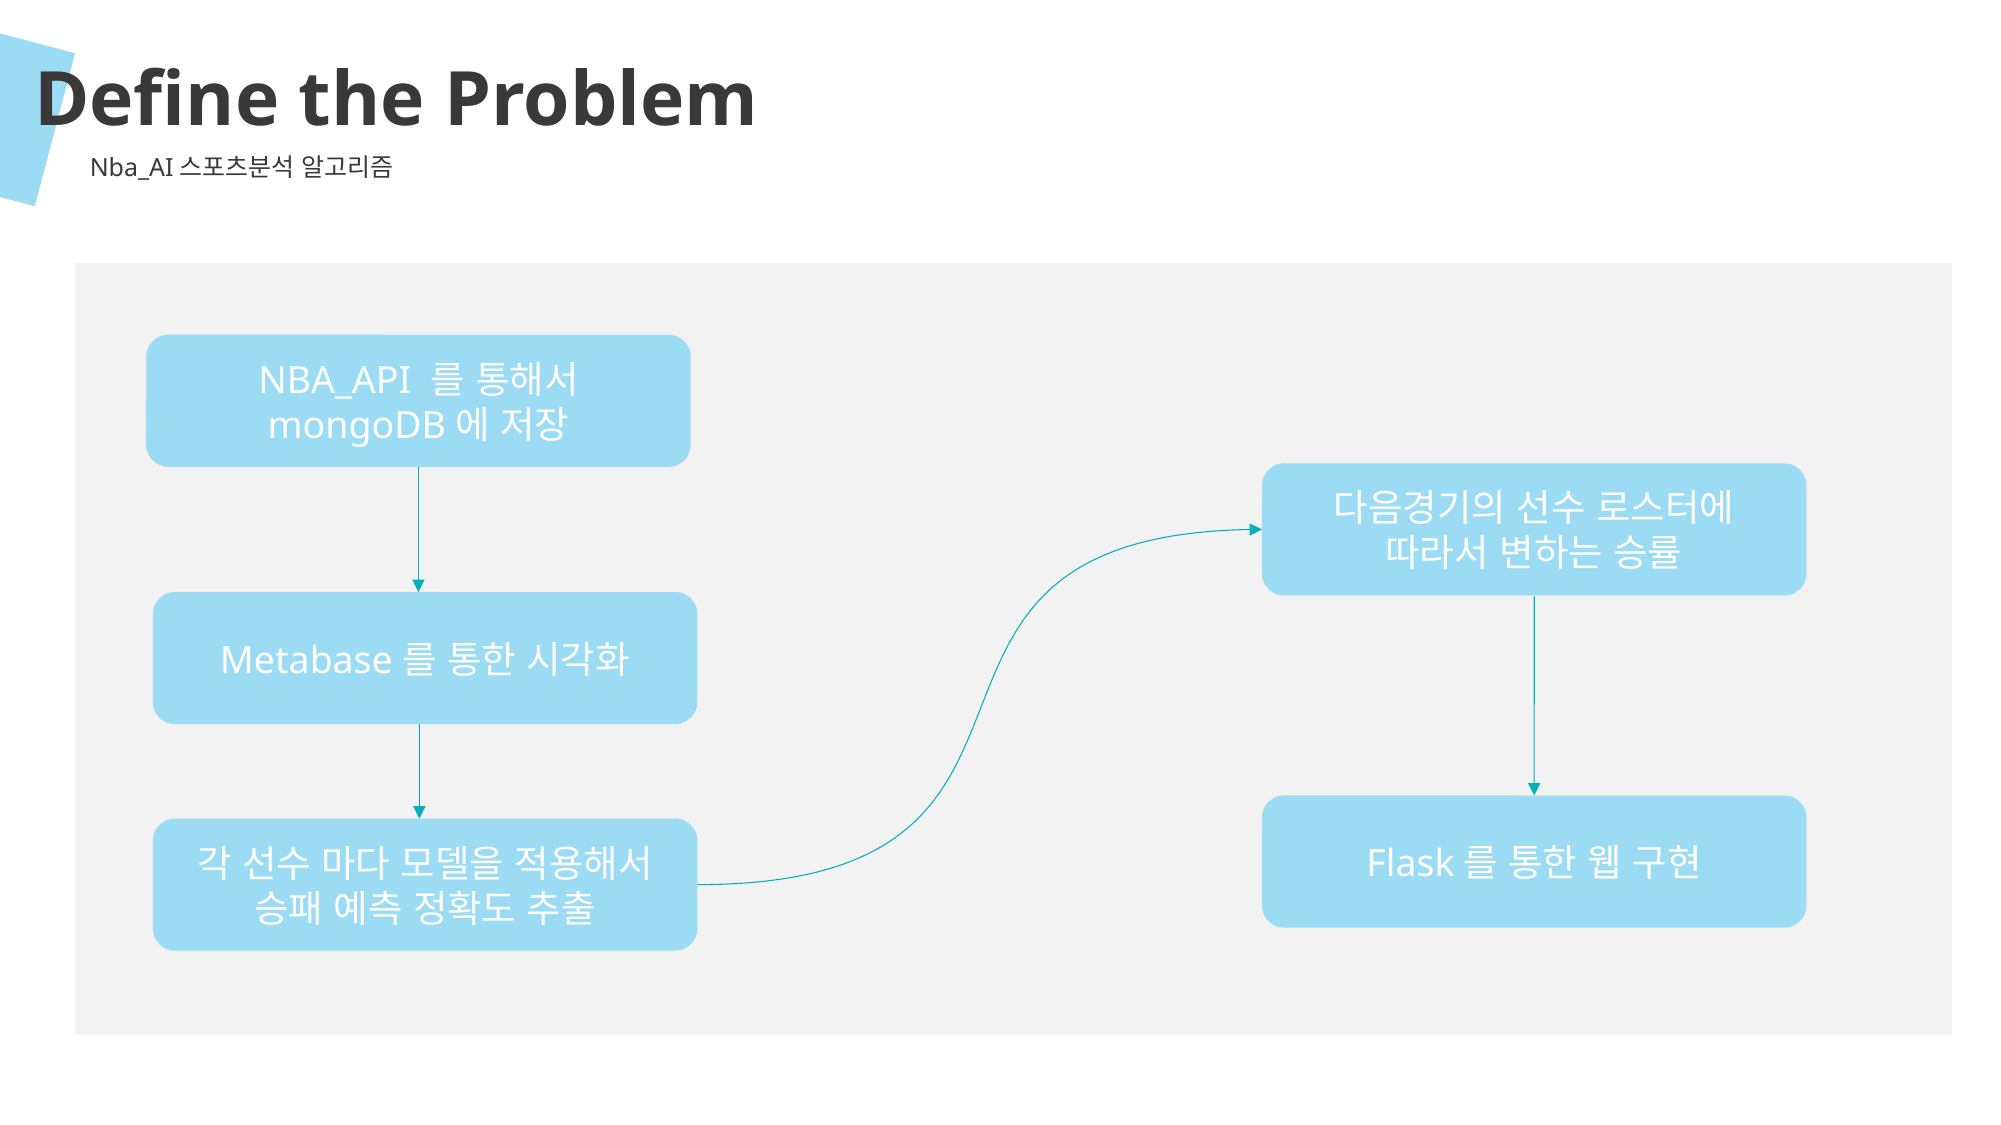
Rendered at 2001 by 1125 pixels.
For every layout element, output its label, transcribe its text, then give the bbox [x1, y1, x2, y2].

text_box Flask를 통한 웹 구현 [1260, 794, 1808, 929]
text_box [74, 262, 1953, 1036]
text_box [0, 32, 75, 208]
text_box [75, 42, 959, 190]
text_box NBA_API 를 통해서 mongoDB에 저장 [145, 333, 692, 468]
text_box Metabase를 통한 시각화 [151, 590, 697, 726]
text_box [697, 529, 1262, 885]
text_box 다음경기의 선수 로스터에 따라서 변하는 승률 [1260, 462, 1808, 597]
text_box 각 선수 마다 모델을 적용해서 승패 예측 정확도 추출 [151, 817, 699, 952]
